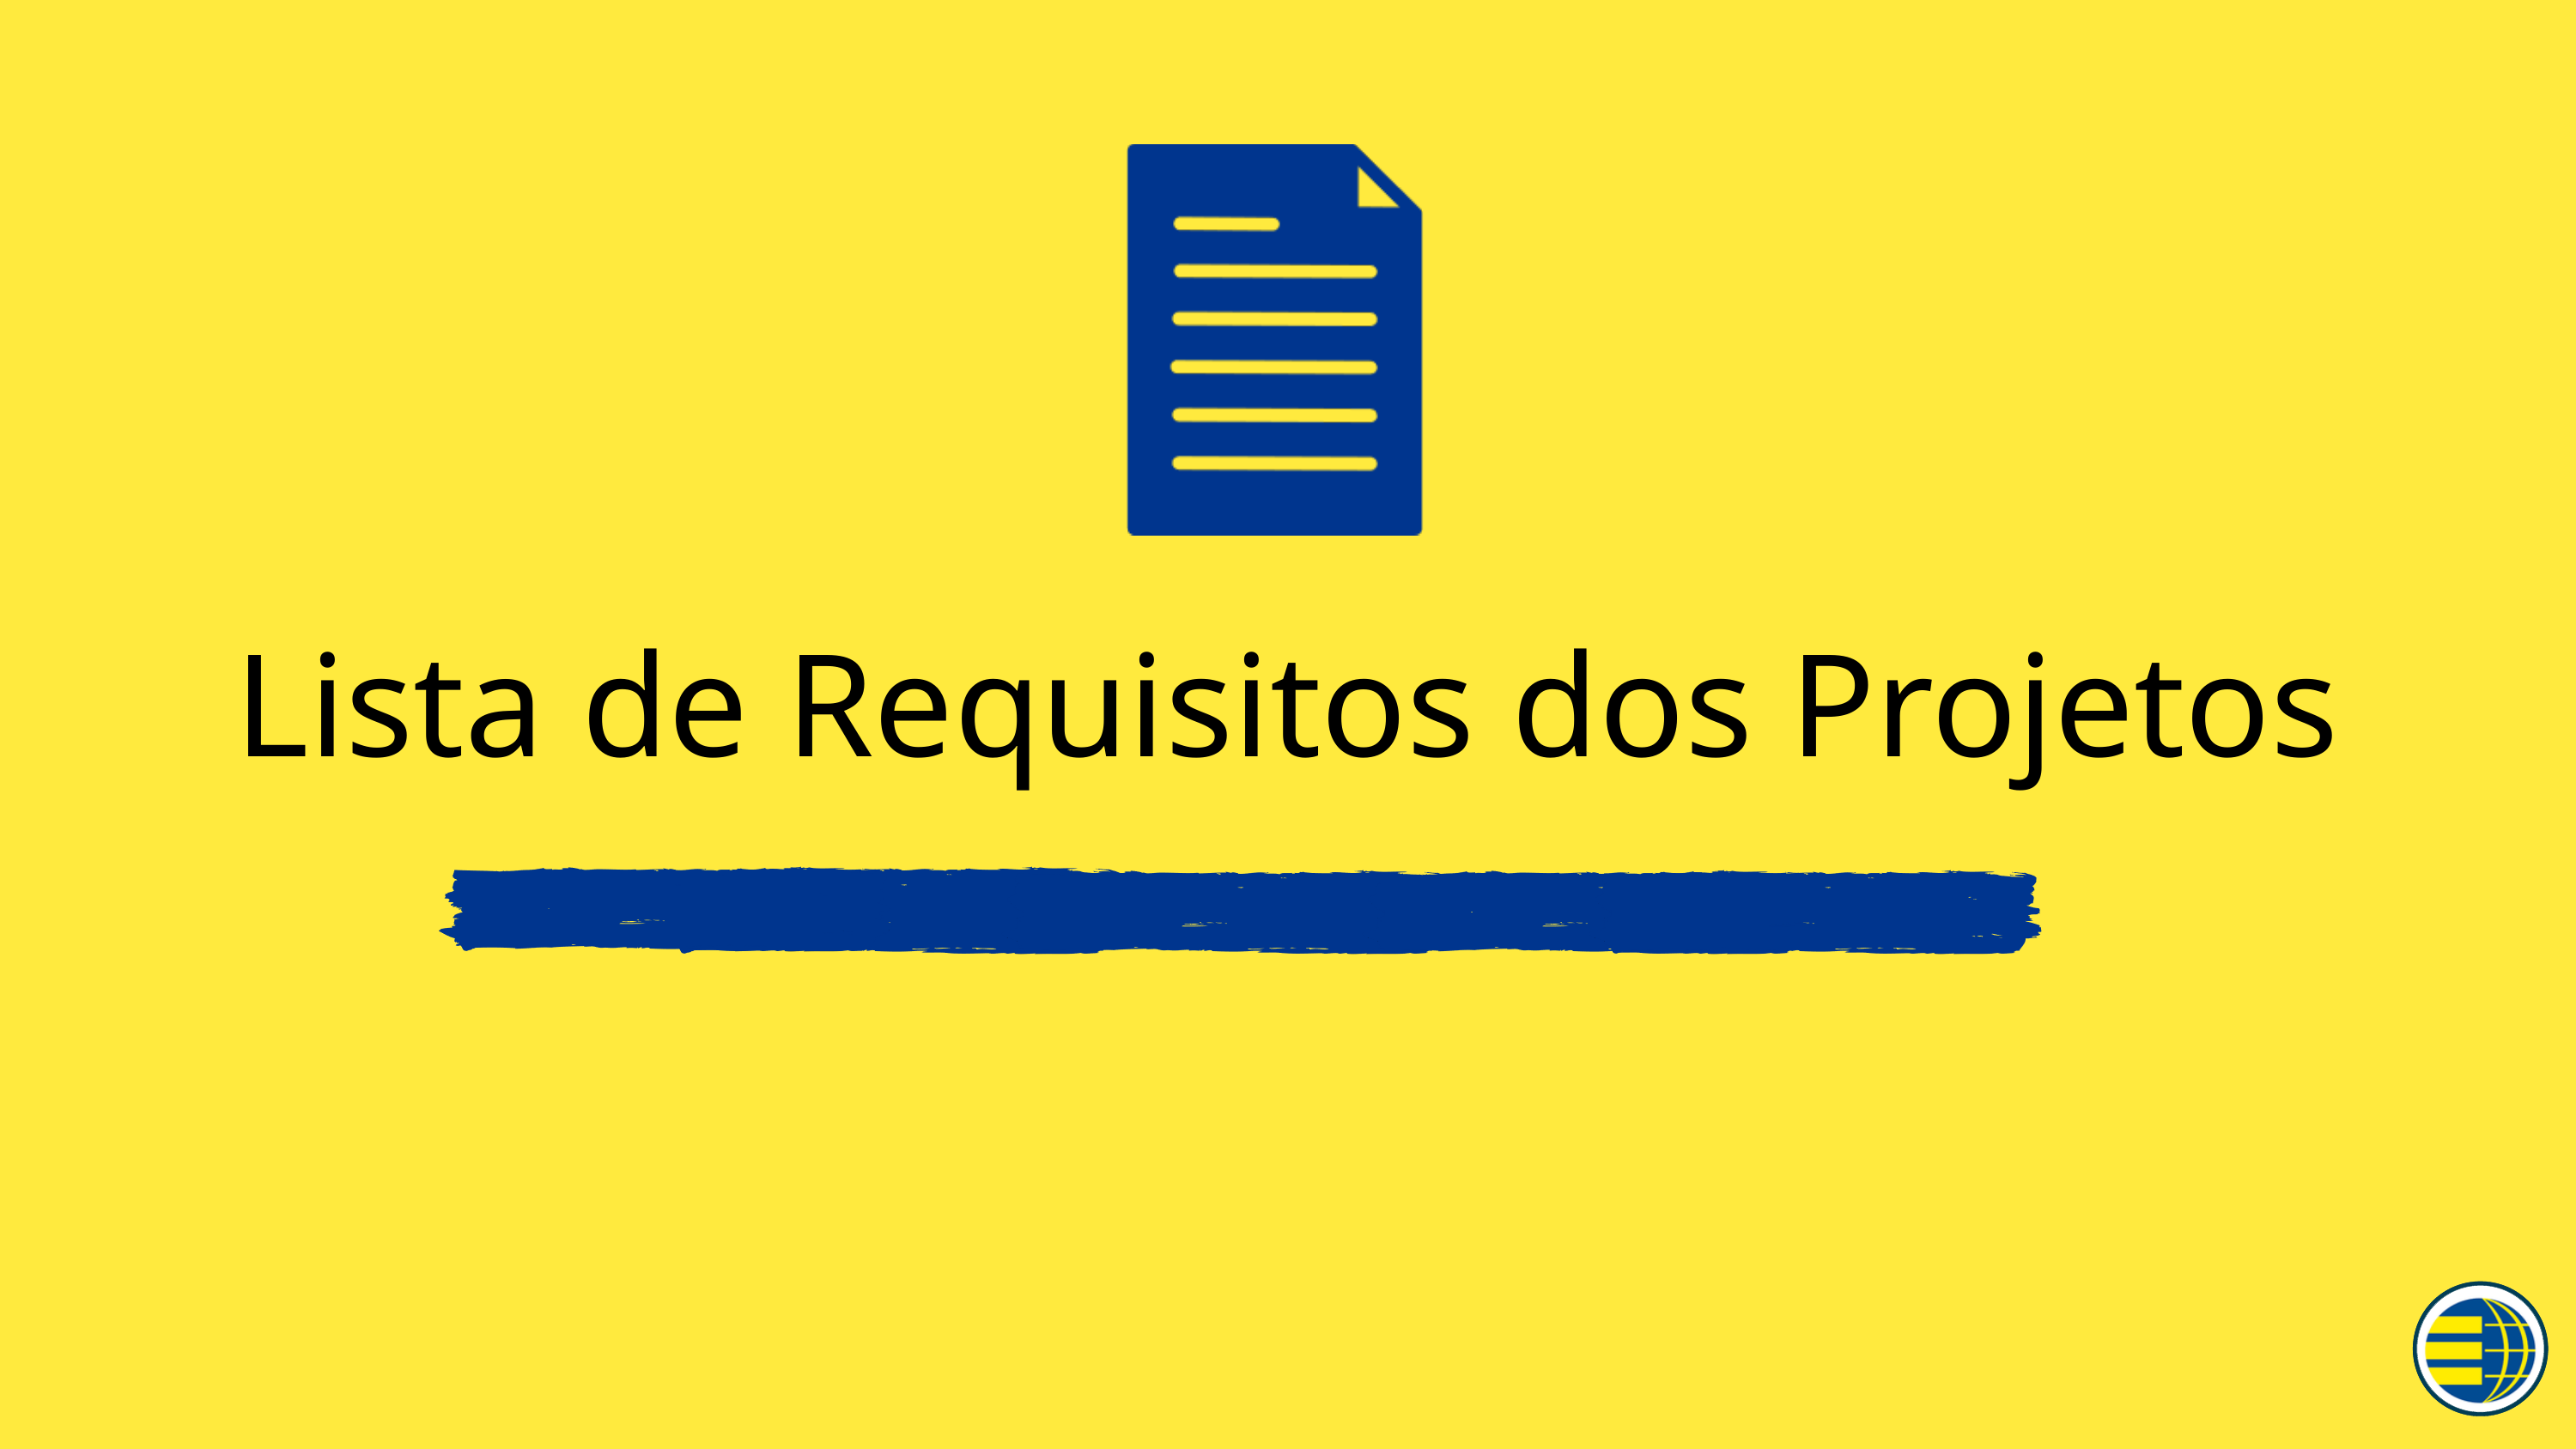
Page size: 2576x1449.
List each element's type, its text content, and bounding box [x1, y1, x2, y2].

text_box [1362, 870, 1589, 955]
text_box [656, 866, 1127, 955]
text_box [1589, 870, 2042, 955]
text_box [2009, 785, 2035, 790]
text_box [1126, 144, 1424, 536]
text_box Lista de Requisitos dos Projetos [52, 585, 2524, 785]
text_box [1018, 785, 1029, 790]
text_box [439, 866, 892, 952]
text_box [2412, 1281, 2549, 1417]
text_box [1001, 870, 1362, 955]
